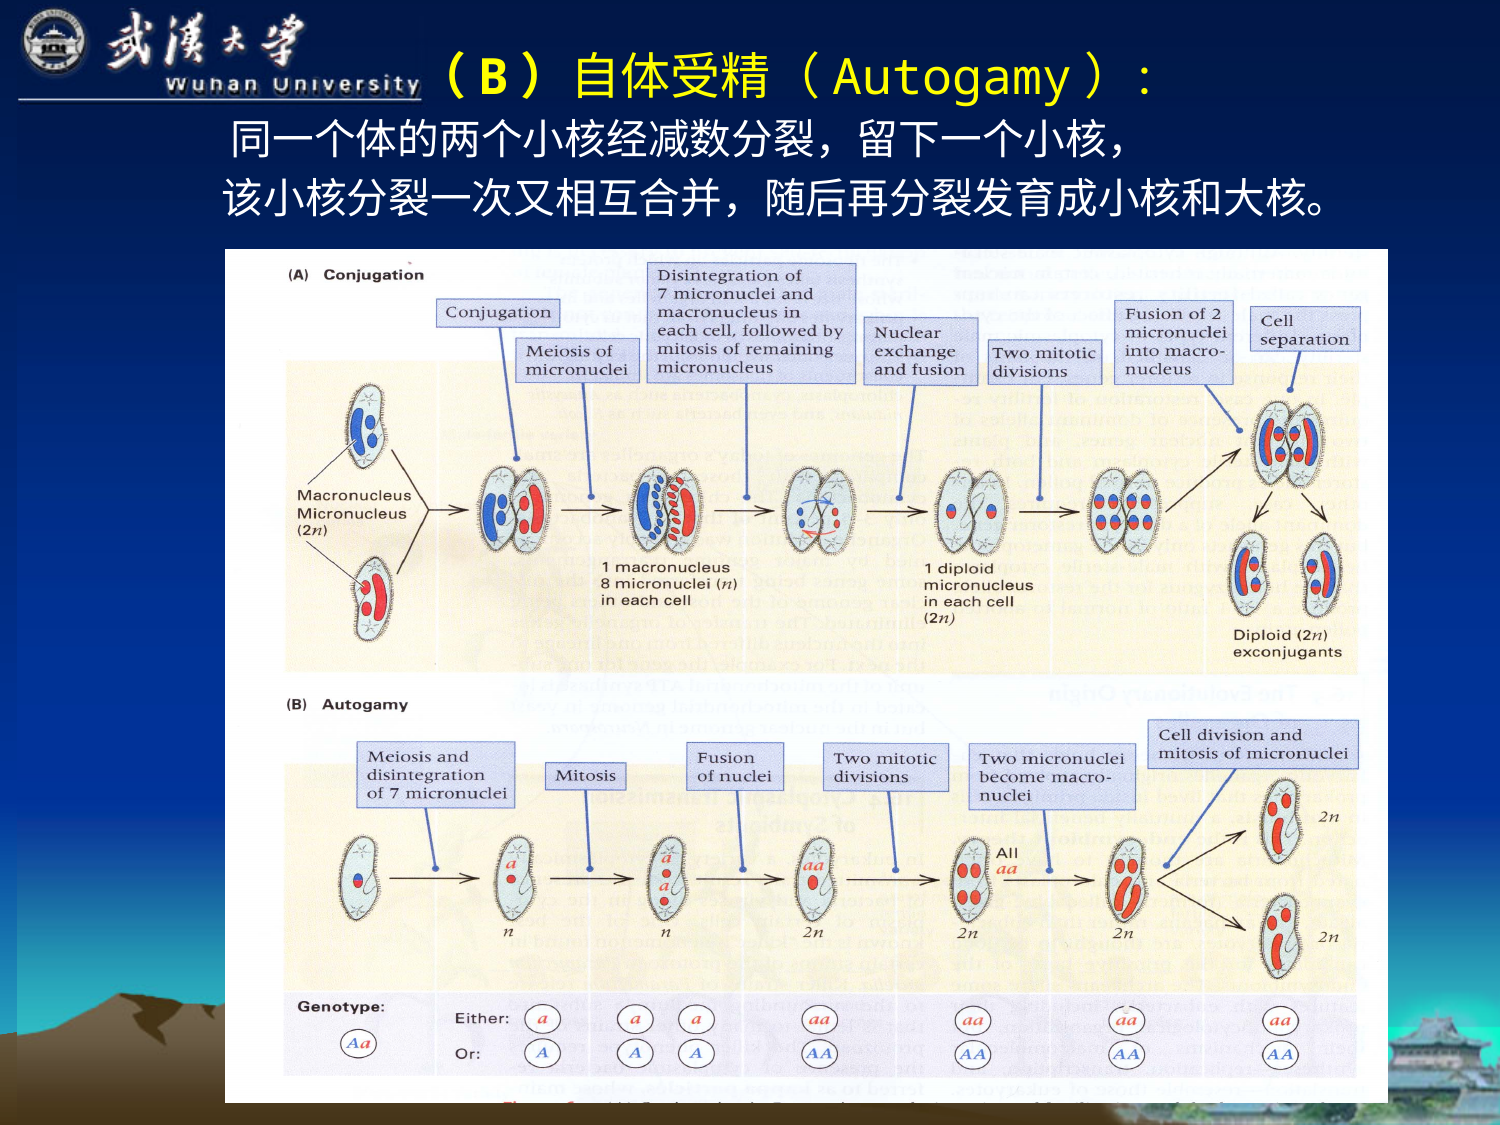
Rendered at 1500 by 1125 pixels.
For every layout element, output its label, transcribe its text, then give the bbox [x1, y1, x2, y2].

text_box （B）自体受精（Autogamy）： 同一个体的两个小核经减数分裂，留下一个小核， 该小核分裂一次又相互合并，随后再分裂发育成小核和大核。 [187, 37, 1500, 229]
picture [17, 4, 1500, 1125]
